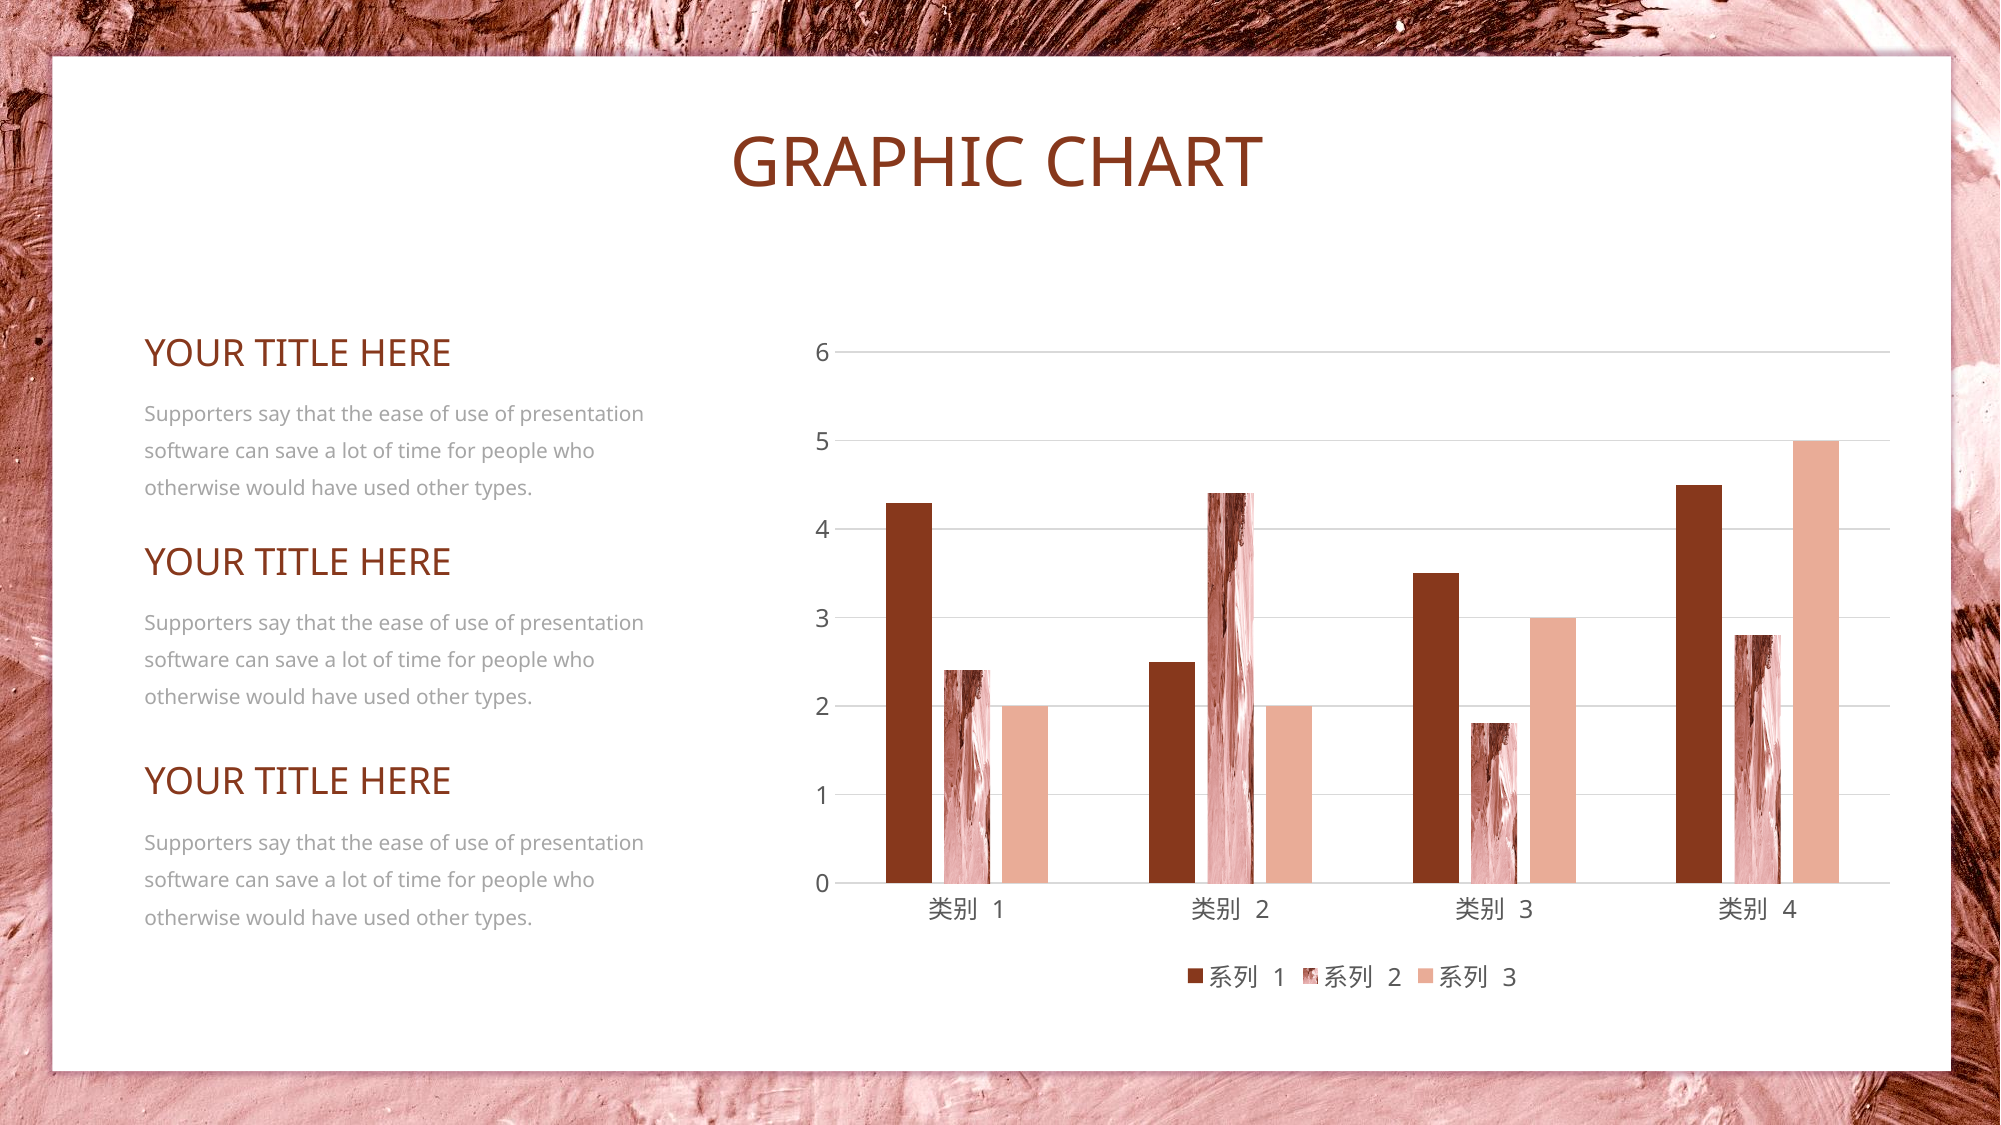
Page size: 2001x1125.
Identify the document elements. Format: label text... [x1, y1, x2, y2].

text_box YOUR TITLE HERE [129, 749, 561, 809]
text_box YOUR TITLE HERE [129, 321, 561, 380]
text_box Supporters say that the ease of use of presentation software can save a lot of time for people who otherwise would have used other types. [129, 589, 700, 717]
chart [792, 321, 1912, 1001]
text_box GRAPHIC CHART [655, 114, 1340, 205]
text_box YOUR TITLE HERE [129, 530, 561, 589]
text_box Supporters say that the ease of use of presentation software can save a lot of time for people who otherwise would have used other types. [129, 380, 700, 508]
picture [0, 0, 2000, 1125]
text_box Supporters say that the ease of use of presentation software can save a lot of time for people who otherwise would have used other types. [129, 809, 700, 937]
